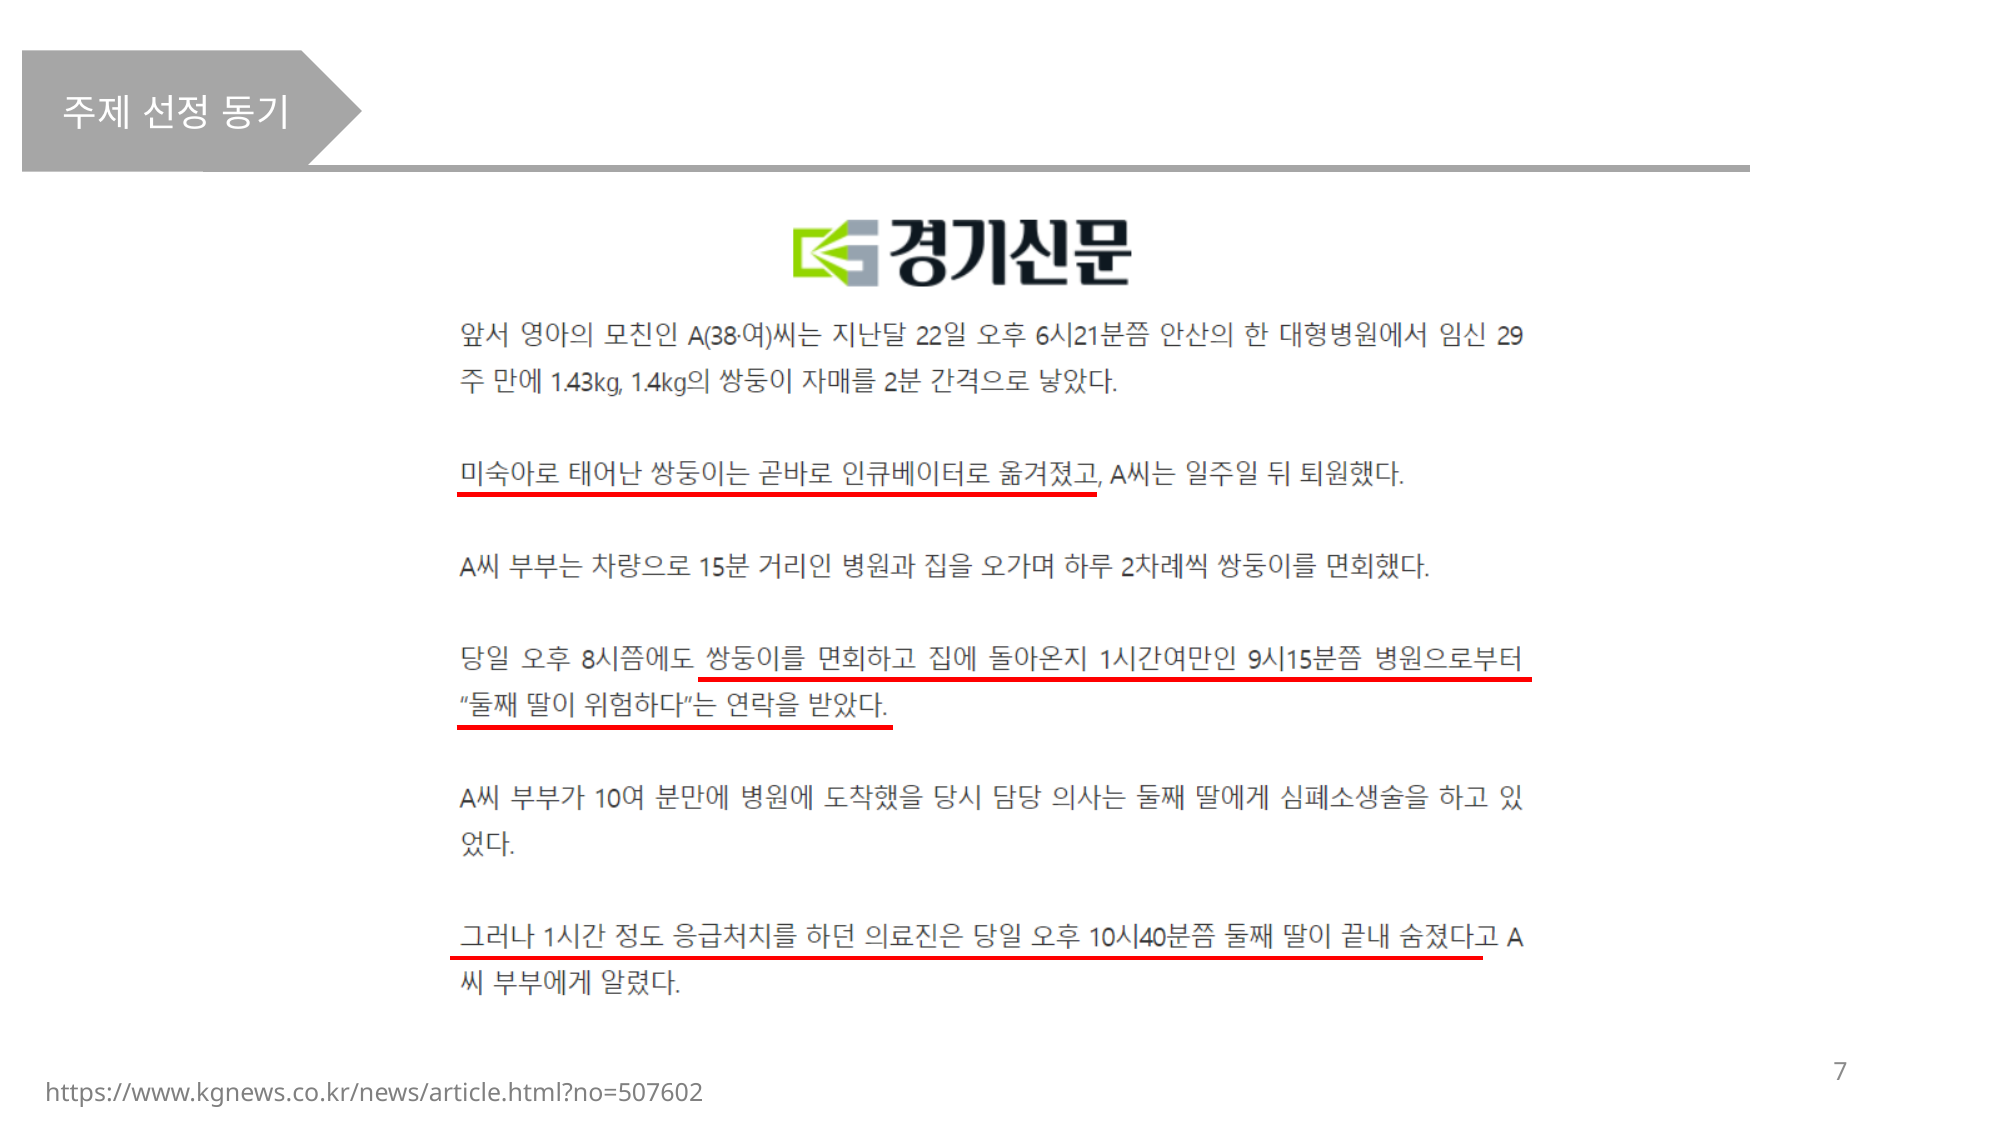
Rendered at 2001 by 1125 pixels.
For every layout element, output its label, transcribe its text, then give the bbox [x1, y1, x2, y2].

text_box https://www.kgnews.co.kr/news/article.html?no=507602 [30, 1068, 1030, 1114]
slide_number 7 [1412, 1042, 1863, 1103]
picture [443, 205, 1544, 1018]
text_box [23, 51, 1751, 171]
